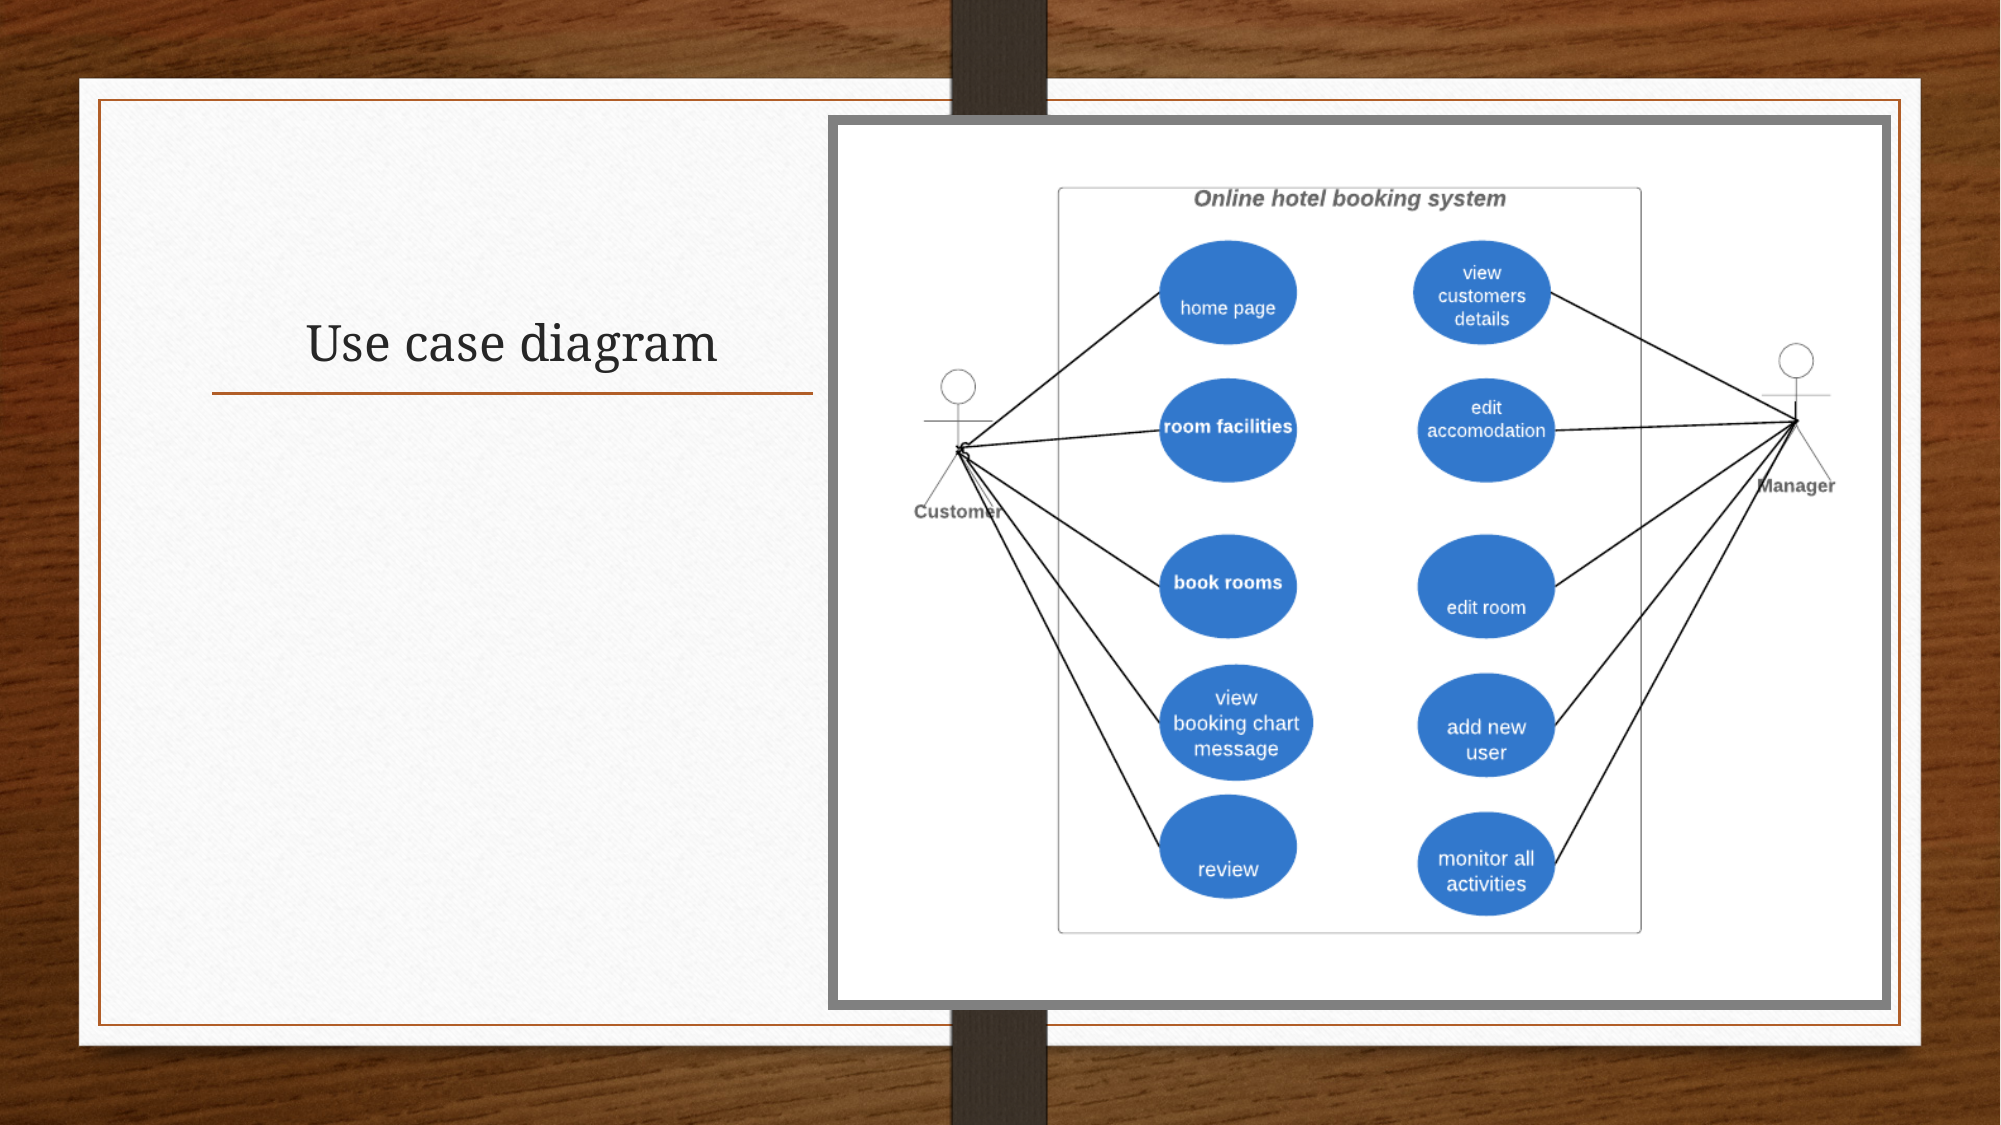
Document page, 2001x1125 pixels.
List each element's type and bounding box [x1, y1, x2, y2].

text_box [0, 0, 2000, 1125]
picture [837, 124, 1882, 1001]
